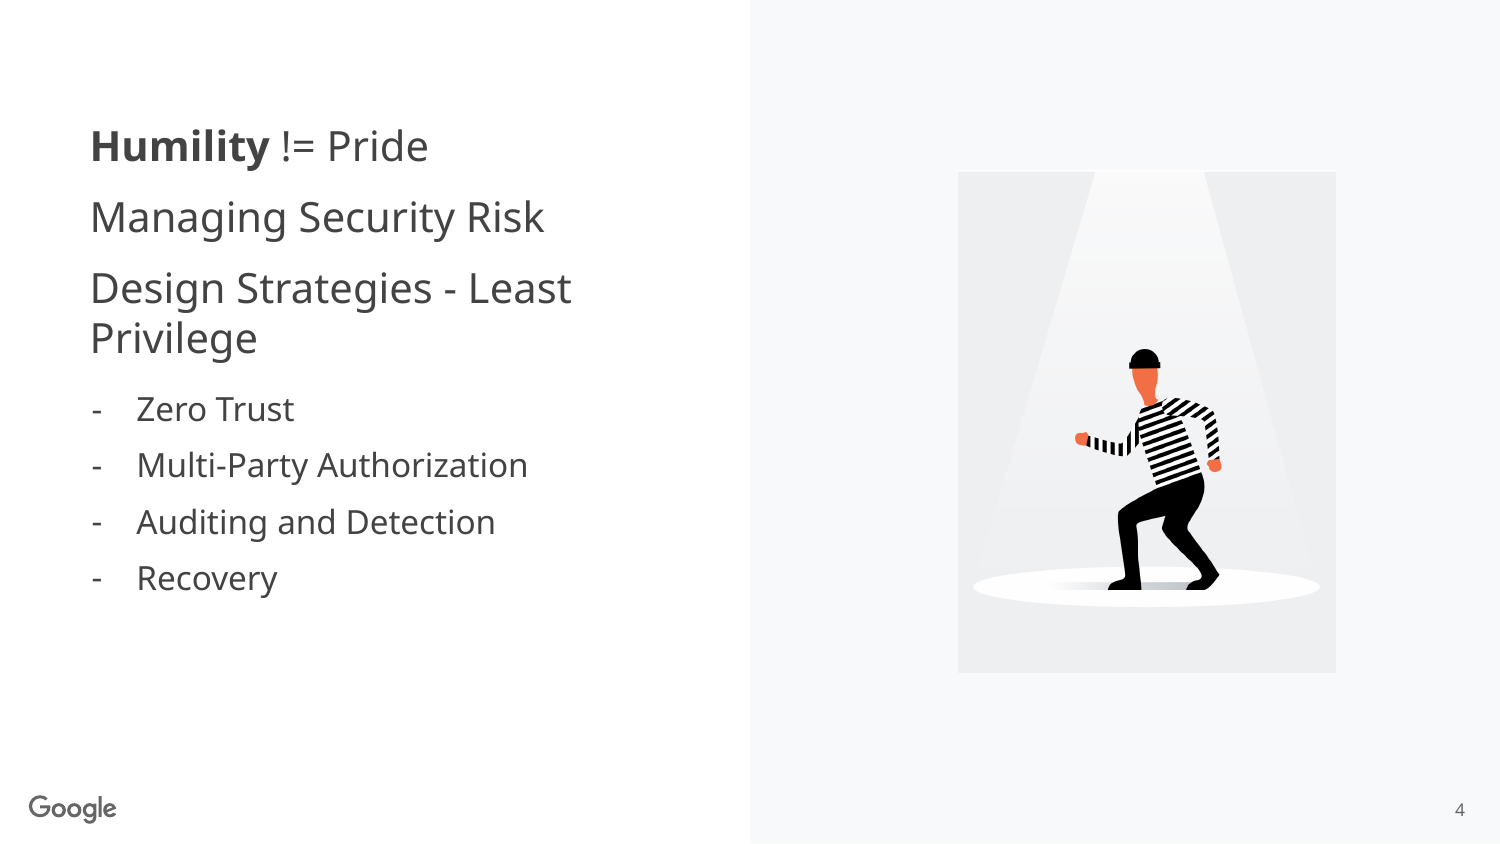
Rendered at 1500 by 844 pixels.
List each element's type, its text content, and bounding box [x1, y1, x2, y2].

title Humility != Pride Managing Security Risk Design Strategies - Least Privilege Zero Trust Multi-Party Authorization Auditing and Detection Recovery [74, 104, 656, 665]
picture [958, 170, 1336, 674]
slide_number ‹#› [1412, 786, 1480, 827]
